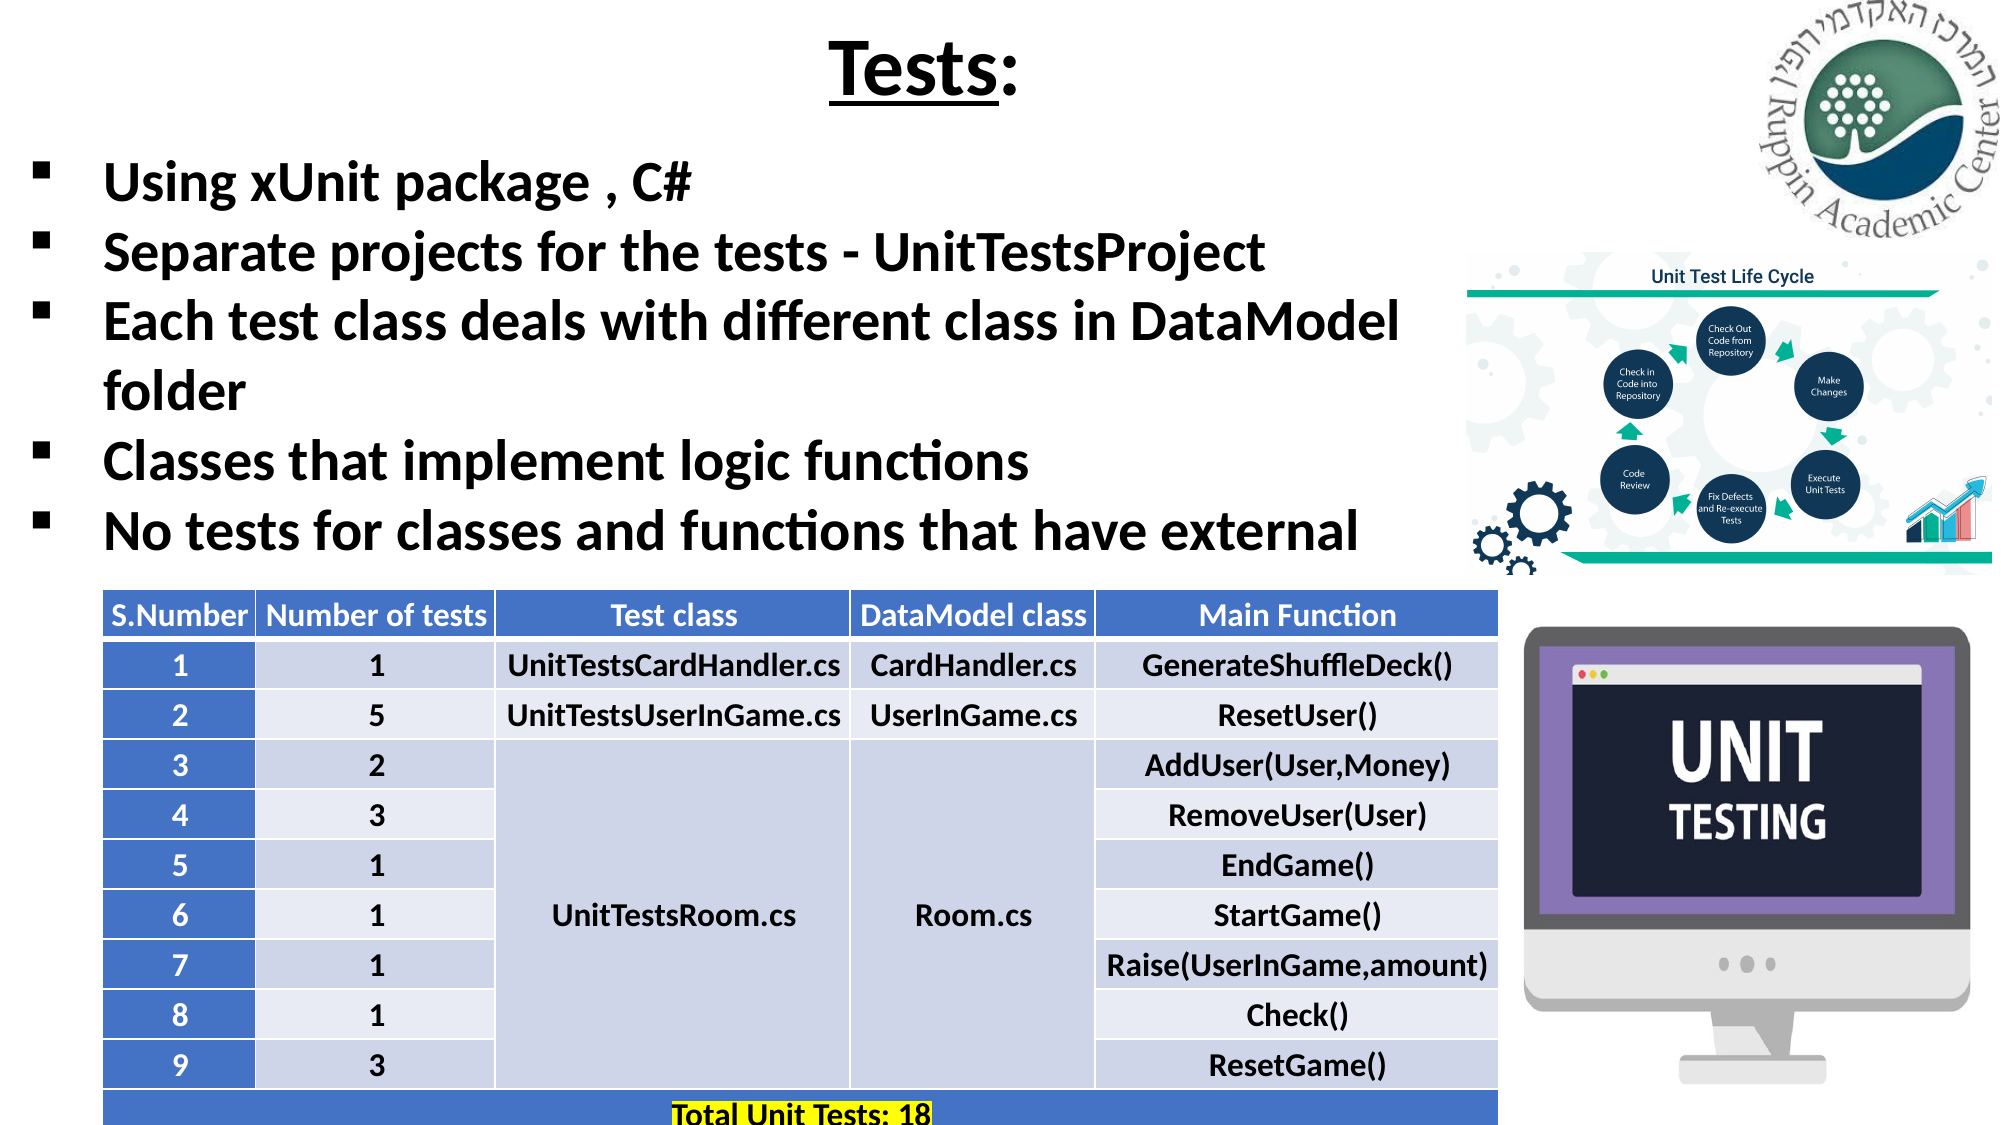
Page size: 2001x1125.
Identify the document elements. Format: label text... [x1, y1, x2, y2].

table_cell 3 [256, 790, 494, 838]
table_cell 4 [103, 790, 255, 838]
table_cell UnitTestsUserInGame.cs [496, 690, 849, 738]
table_cell 2 [256, 740, 494, 788]
table_cell 6 [103, 890, 255, 938]
table_cell ResetGame() [1096, 1040, 1498, 1088]
table_cell ResetUser() [1096, 690, 1498, 738]
table_cell UnitTestsRoom.cs [496, 740, 849, 1088]
table_cell AddUser(User,Money) [1096, 740, 1498, 788]
table_cell EndGame() [1096, 840, 1498, 888]
table_cell UnitTestsCardHandler.cs [496, 642, 849, 688]
table_cell 3 [256, 1040, 494, 1088]
table_cell 1 [256, 840, 494, 888]
table_cell 3 [103, 740, 255, 788]
table_header Test class [496, 590, 849, 636]
table_cell 7 [103, 940, 255, 988]
table_header DataModel class [851, 590, 1094, 636]
table_cell 5 [103, 840, 255, 888]
table_cell Total Unit Tests: 18 [103, 1090, 1498, 1125]
picture [1759, 0, 2000, 238]
table_cell 1 [256, 890, 494, 938]
table_cell Check() [1096, 990, 1498, 1038]
table_cell StartGame() [1096, 890, 1498, 938]
table_cell UserInGame.cs [851, 690, 1094, 738]
table_cell RemoveUser(User) [1096, 790, 1498, 838]
table_cell Raise(UserInGame,amount) [1096, 940, 1498, 988]
picture [1513, 595, 1990, 1098]
table_cell GenerateShuffleDeck() [1096, 642, 1498, 688]
table_cell 1 [256, 642, 494, 688]
table_cell 5 [256, 690, 494, 738]
text_box Tests: [278, 4, 1573, 120]
table_header S.Number [103, 590, 255, 636]
text_box Using xUnit package , C# Separate projects for the tests - UnitTestsProject Each test class deals with different class in DataModel folder Classes that implement logic functions No tests for classes and functions that have external [13, 135, 1482, 570]
table_cell Room.cs [851, 740, 1094, 1088]
table_cell 9 [103, 1040, 255, 1088]
table_cell 1 [256, 990, 494, 1038]
table_cell CardHandler.cs [851, 642, 1094, 688]
table_header Number of tests [256, 590, 494, 636]
table_header Main Function [1096, 590, 1498, 636]
table_cell 1 [103, 642, 255, 688]
table_cell 2 [103, 690, 255, 738]
table_cell 1 [256, 940, 494, 988]
table_cell 8 [103, 990, 255, 1038]
picture [1466, 252, 1992, 575]
